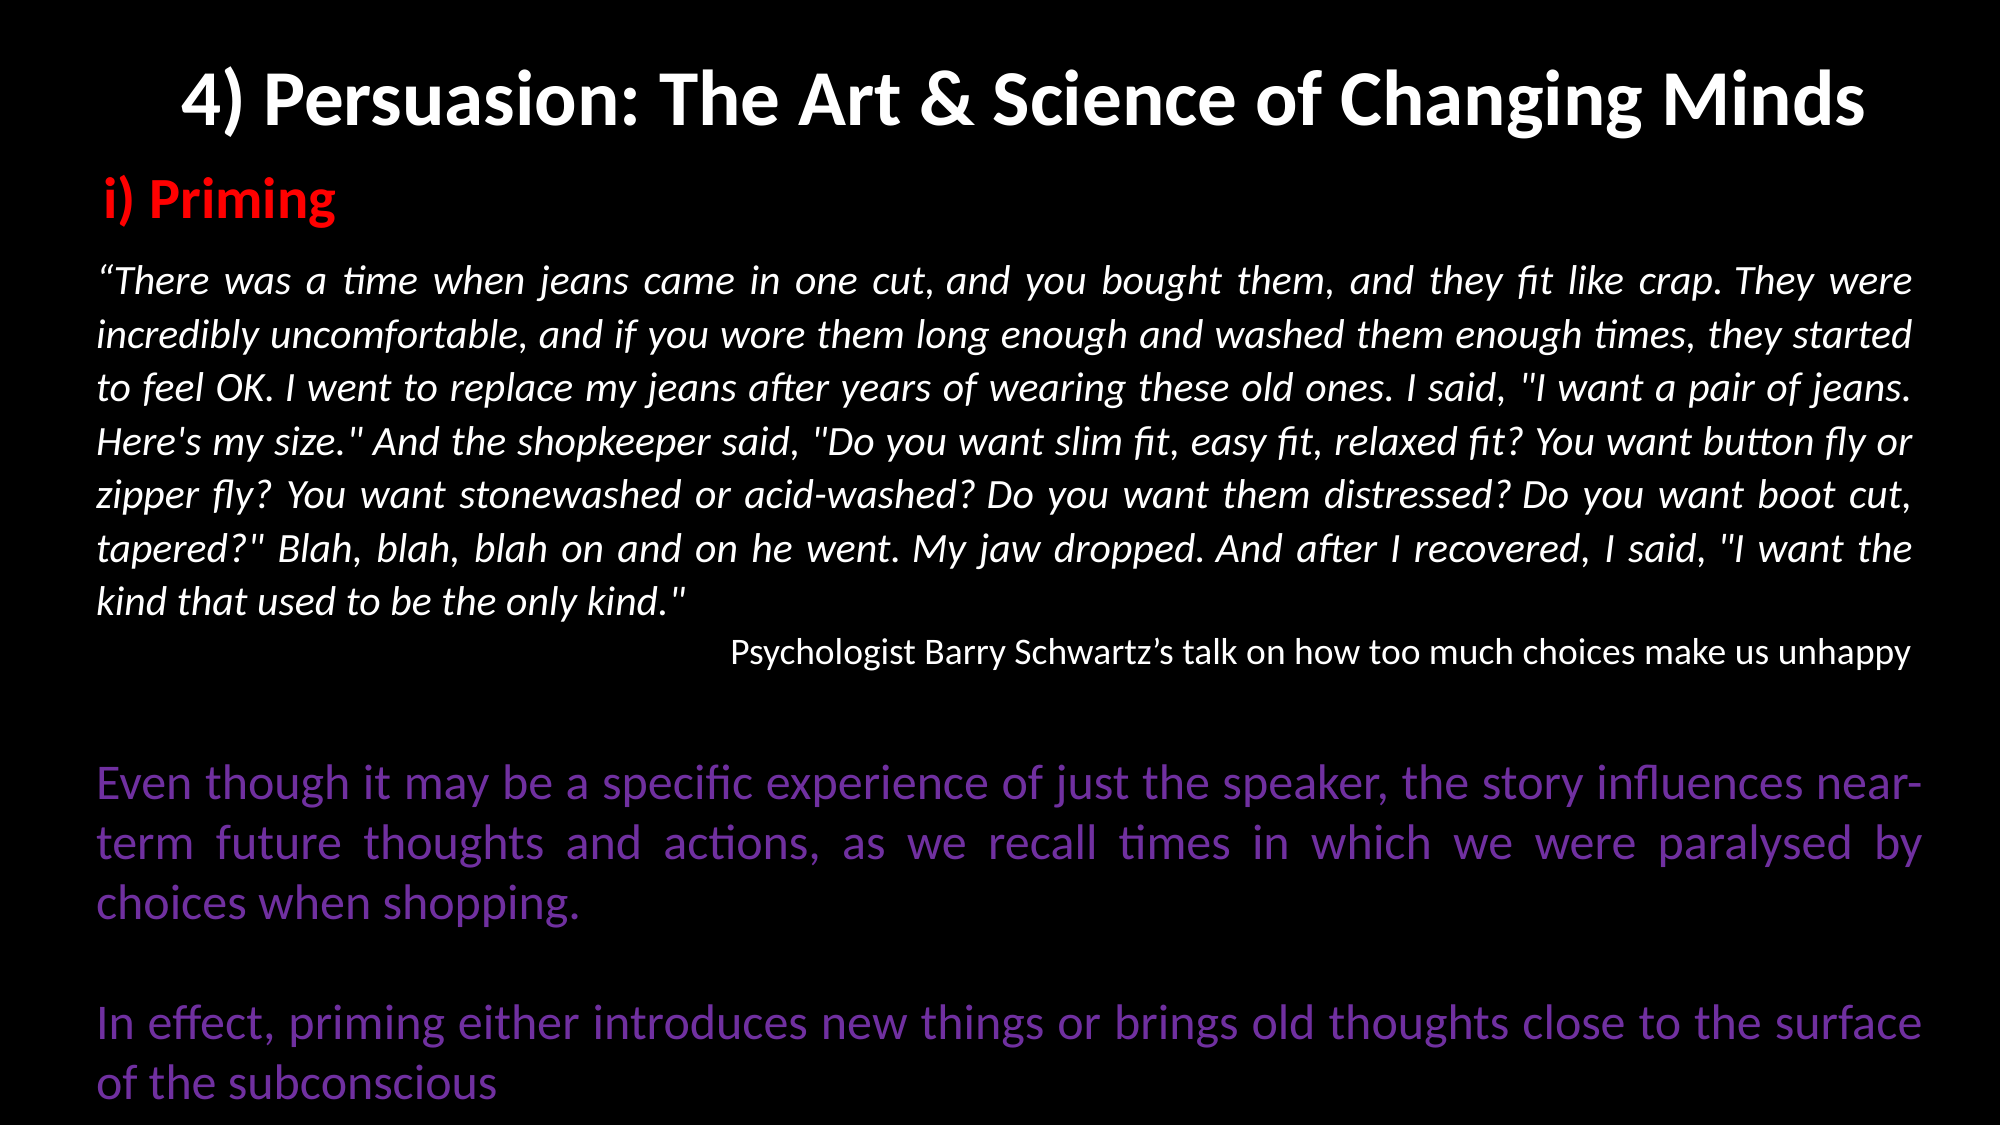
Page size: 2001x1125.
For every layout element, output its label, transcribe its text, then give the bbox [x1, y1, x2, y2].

list i) Priming [88, 160, 1969, 705]
title 4) Persuasion: The Art & Science of Changing Minds [166, 38, 1892, 160]
text_box “There was a time when jeans came in one cut, and you bought them, and they fit like crap. They were incredibly uncomfortable, and if you wore them long enough and washed them enough times, they started to feel OK. I went to replace my jeans after years of wearing these old ones. I said, "I want a pair of jeans. Here's my size." And the shopkeeper said, "Do you want slim fit, easy fit, relaxed fit? You want button fly or zipper fly? You want stonewashed or acid-washed? Do you want them distressed? Do you want boot cut, tapered?" Blah, blah, blah on and on he went. My jaw dropped. And after I recovered, I said, "I want the kind that used to be the only kind." Psychologist Barry Schwartz’s talk on how too much choices make us unhappy [81, 242, 1939, 680]
text_box Even though it may be a specific experience of just the speaker, the story influences near-term future thoughts and actions, as we recall times in which we were paralysed by choices when shopping. In effect, priming either introduces new things or brings old thoughts close to the surface of the subconscious [81, 741, 1939, 1117]
